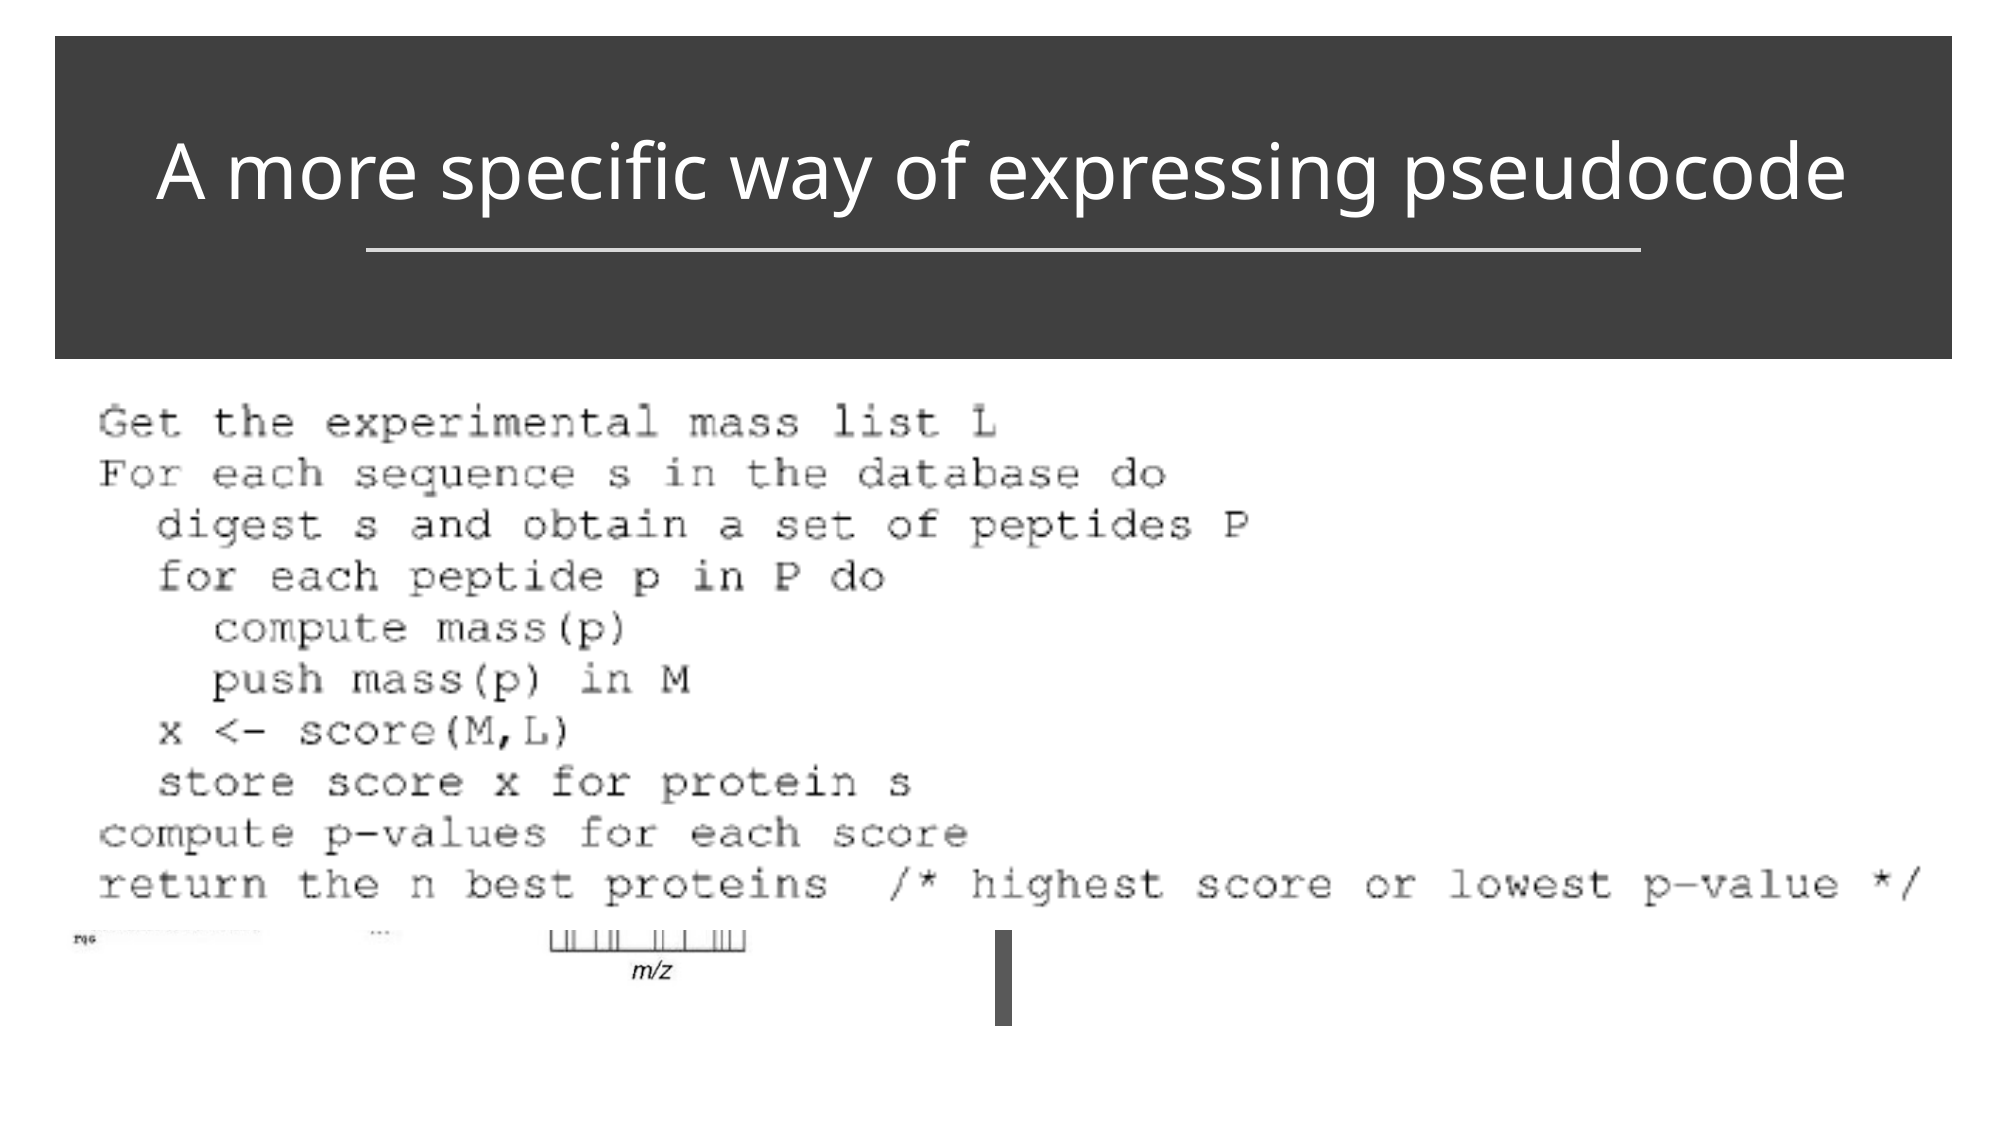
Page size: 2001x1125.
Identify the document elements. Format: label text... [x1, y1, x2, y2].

picture [54, 930, 950, 1002]
title A more specific way of expressing pseudocode [89, 71, 1917, 224]
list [47, 373, 2000, 930]
text_box [64, 45, 1942, 350]
